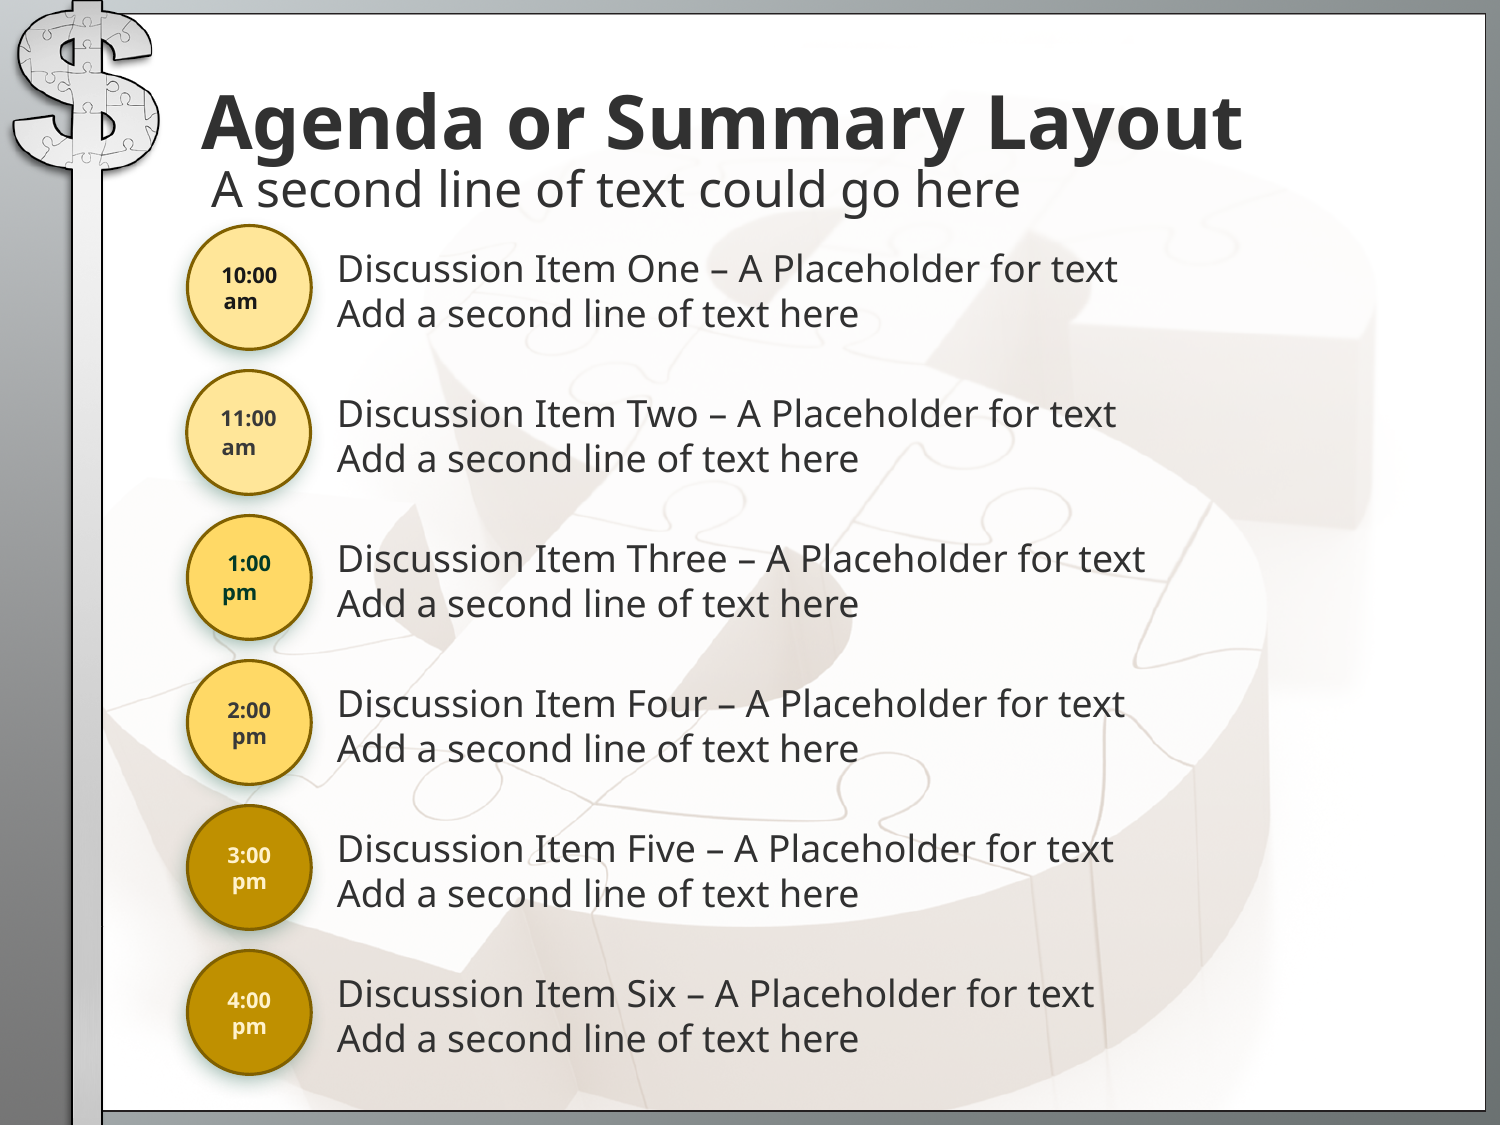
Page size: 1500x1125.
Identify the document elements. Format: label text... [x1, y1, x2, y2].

list Discussion Item Three – A Placeholder for text Add a second line of text here [312, 527, 1400, 665]
list Discussion Item Six – A Placeholder for text Add a second line of text here [312, 962, 1400, 1100]
text_box 4:00 pm [185, 948, 313, 1076]
list A second line of text could go here [196, 149, 1488, 225]
list Discussion Item Four – A Placeholder for text Add a second line of text here [312, 672, 1400, 810]
text_box 2:00 pm [185, 659, 313, 786]
text_box 11:00am [185, 369, 313, 496]
list Discussion Item One – A Placeholder for text Add a second line of text here [312, 237, 1400, 375]
text_box 3:00 pm [185, 804, 313, 931]
list Discussion Item Two – A Placeholder for text Add a second line of text here [312, 382, 1400, 520]
text_box 1:00 pm [185, 513, 313, 641]
picture [0, 0, 1500, 1125]
text_box 10:00 am [185, 223, 313, 351]
title Agenda or Summary Layout [186, 67, 1438, 173]
list Discussion Item Five – A Placeholder for text Add a second line of text here [312, 817, 1400, 955]
